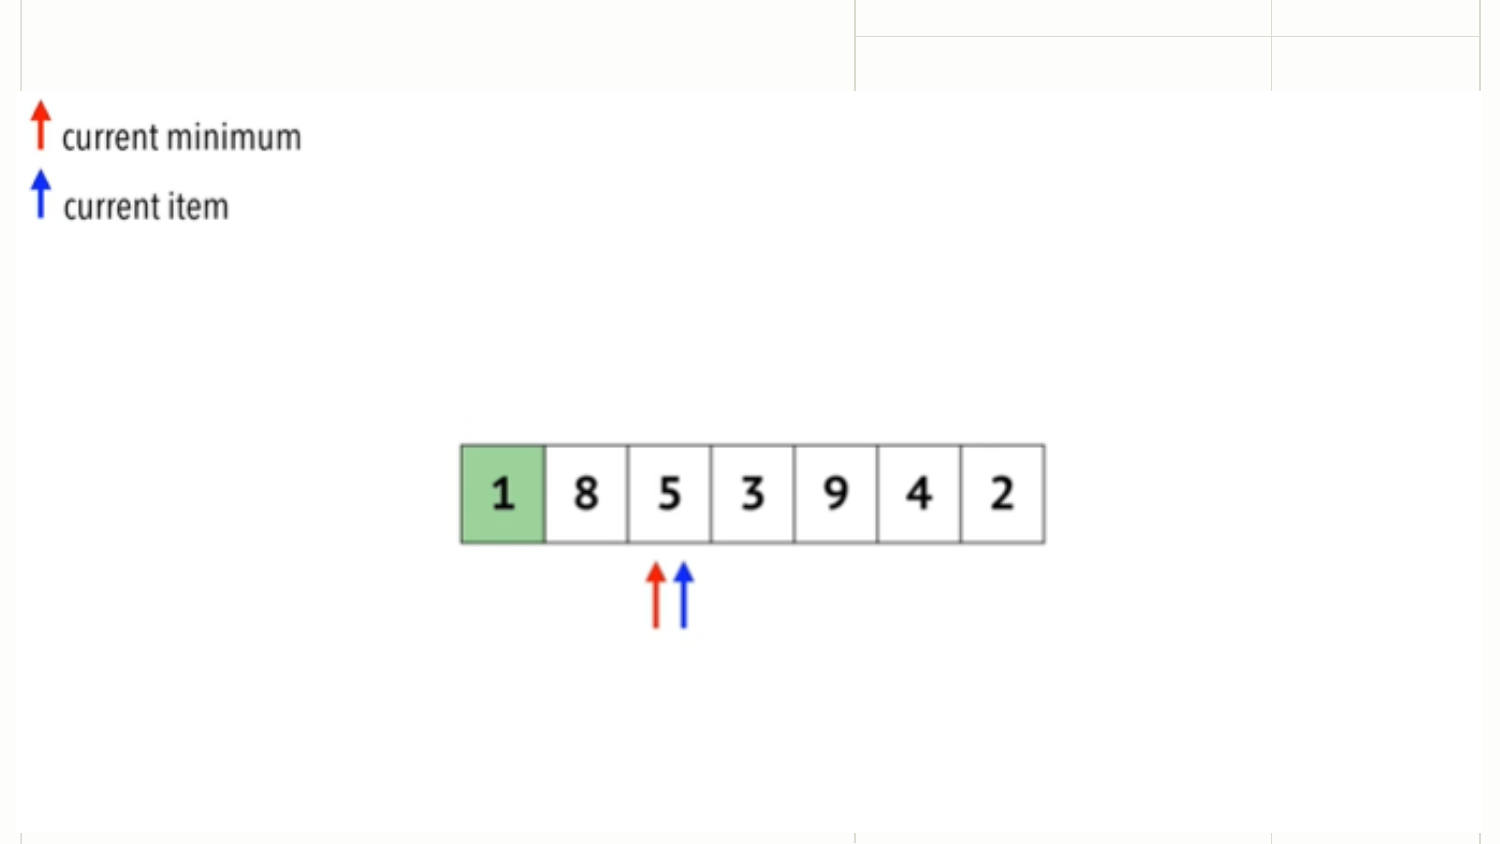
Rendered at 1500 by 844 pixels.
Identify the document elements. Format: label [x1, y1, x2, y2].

picture [17, 91, 1482, 833]
